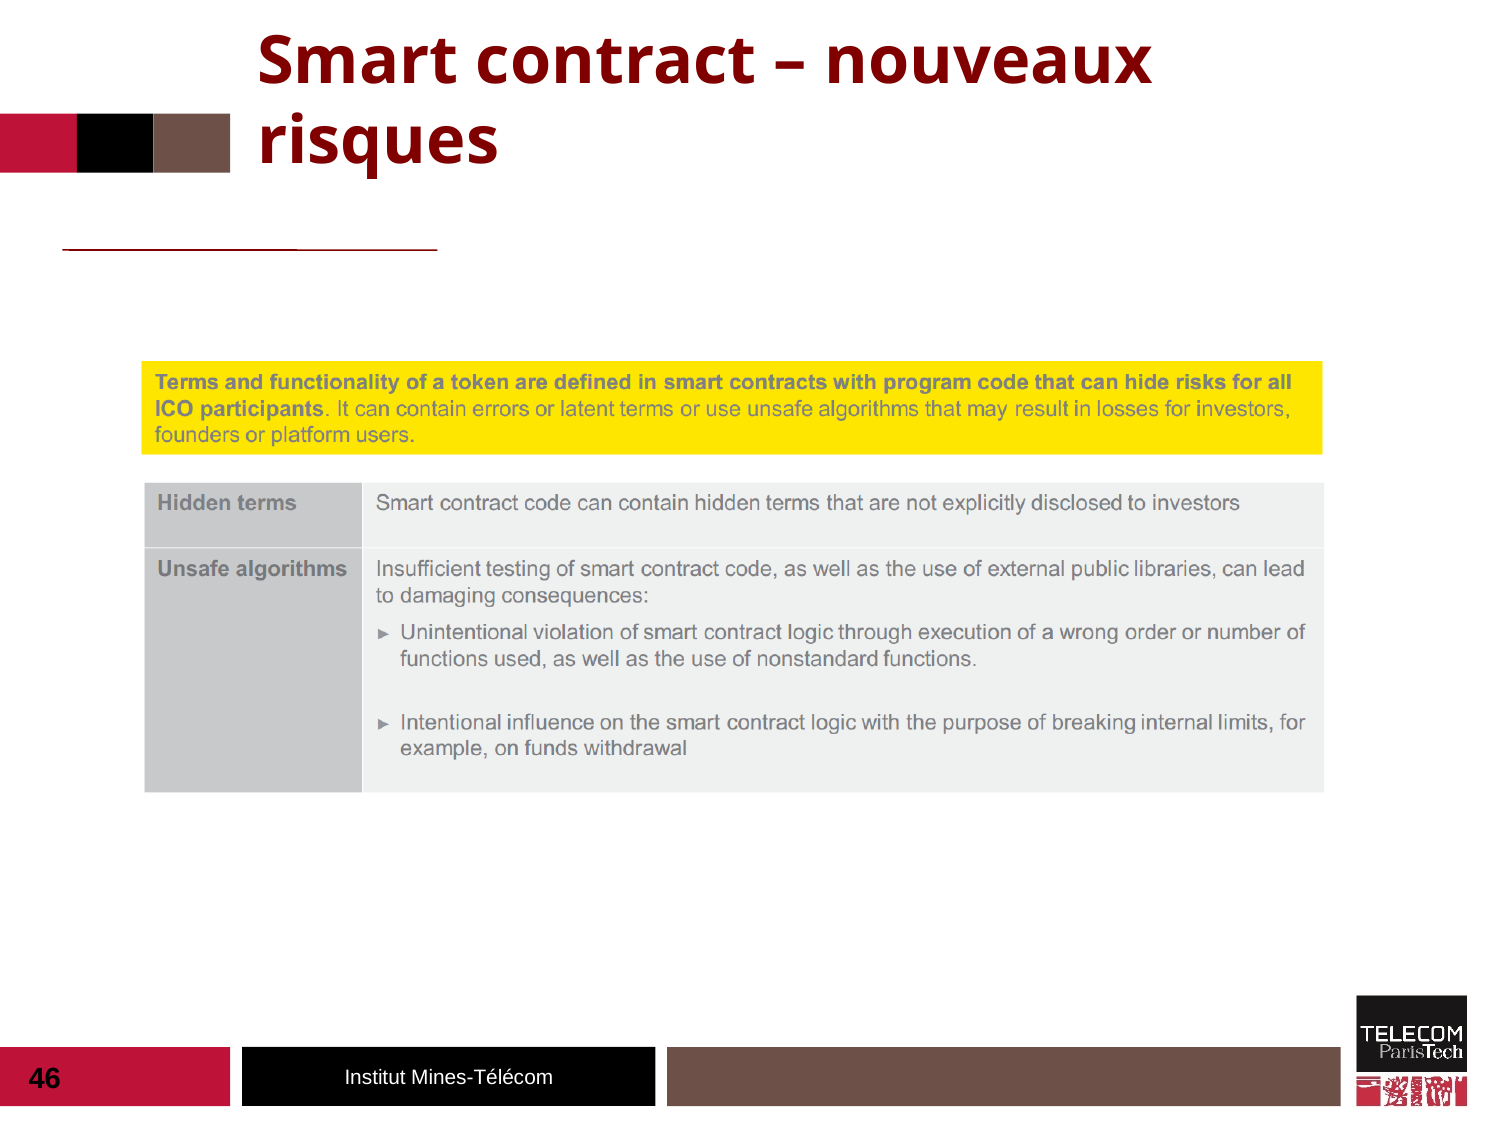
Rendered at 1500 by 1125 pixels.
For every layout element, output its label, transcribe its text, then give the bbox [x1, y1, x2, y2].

picture [1352, 991, 1471, 1110]
title Smart contract – nouveaux risques [242, 0, 1425, 185]
slide_number 46 [1, 1046, 89, 1106]
picture [131, 349, 1369, 820]
